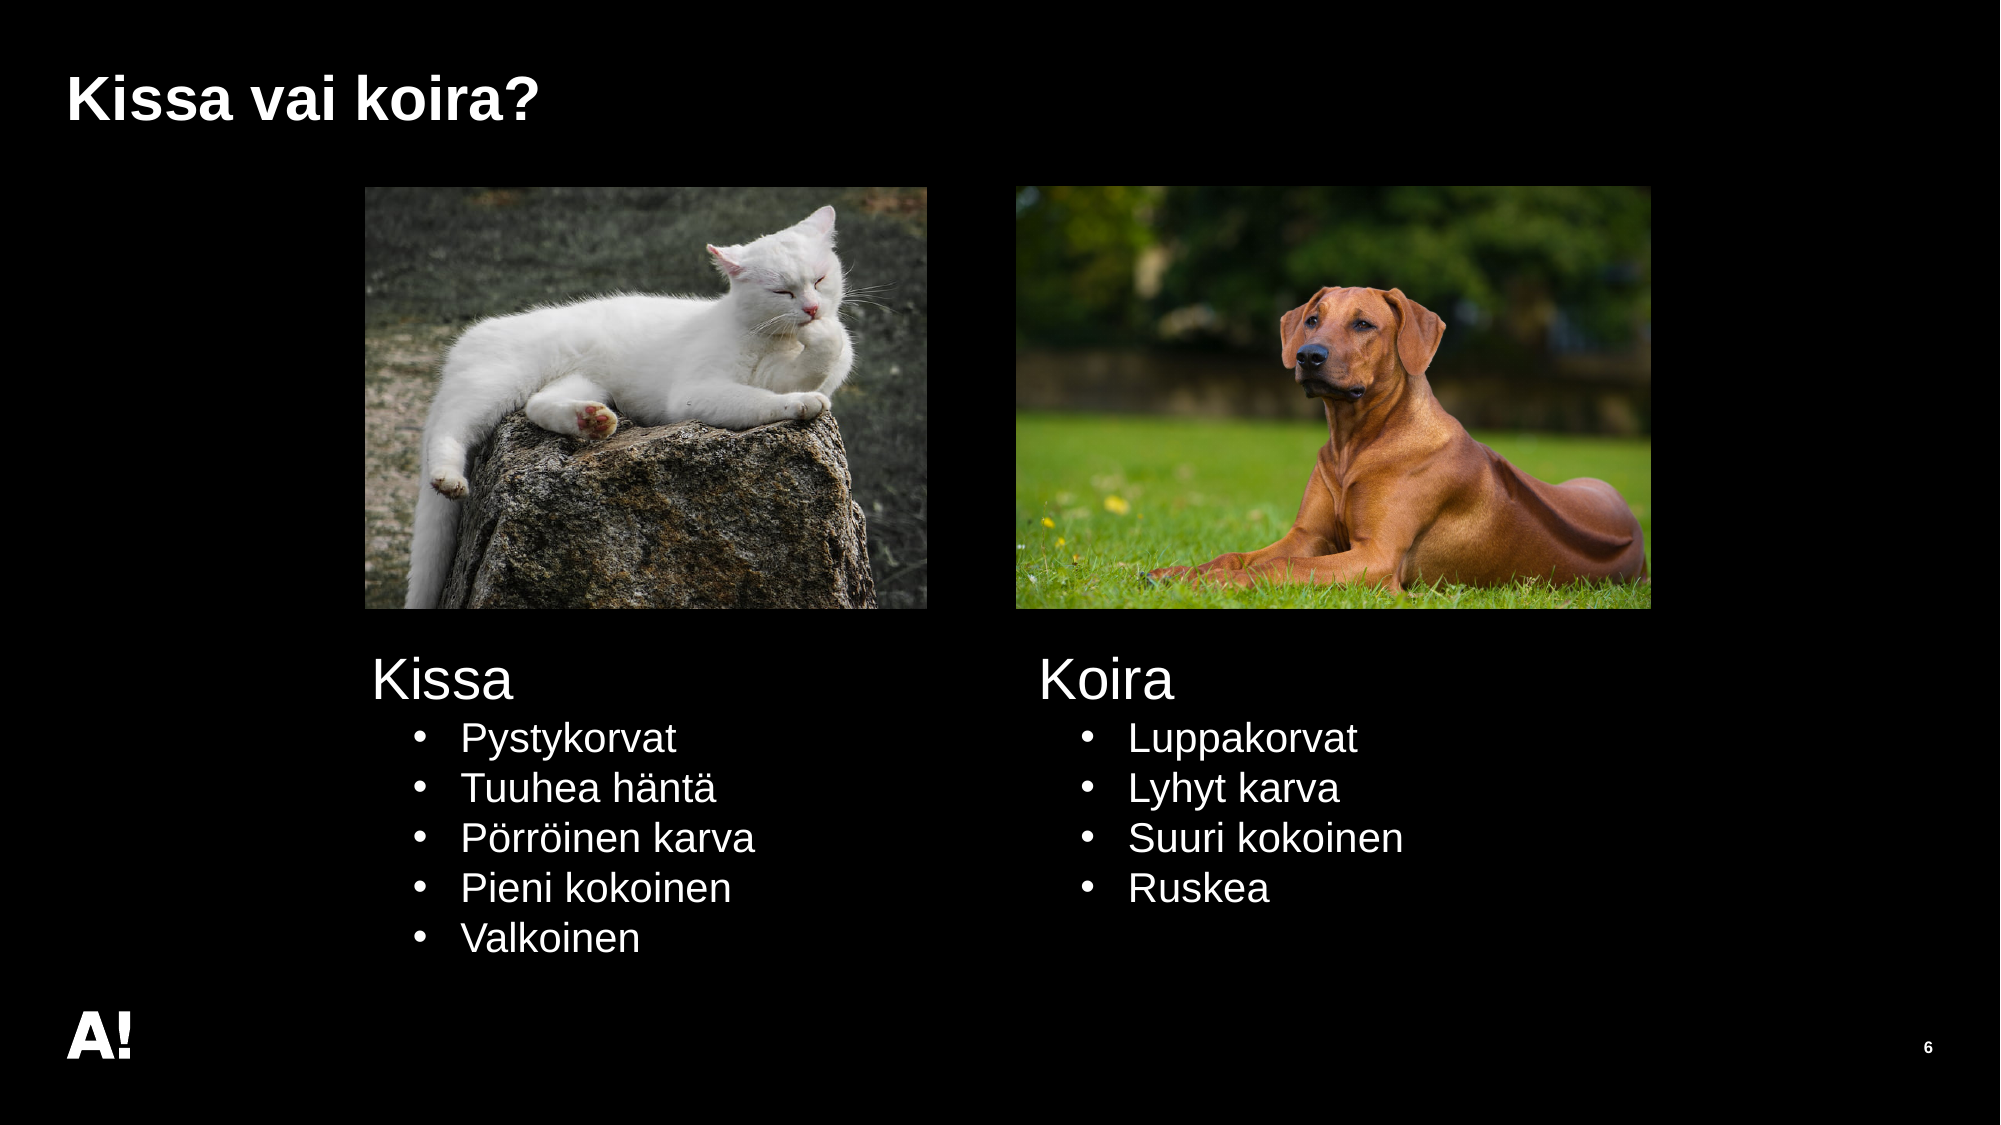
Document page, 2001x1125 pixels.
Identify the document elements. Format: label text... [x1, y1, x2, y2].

picture [1016, 186, 1651, 609]
list Kissa Pystykorvat Tuuhea häntä Pörröinen karva Pieni kokoinen Valkoinen [371, 656, 904, 992]
title Kissa vai koira? [66, 66, 1933, 173]
picture [364, 186, 927, 609]
list Koira Luppakorvat Lyhyt karva Suuri kokoinen Ruskea [1038, 641, 1628, 951]
slide_number ‹#› [1862, 1035, 1933, 1059]
